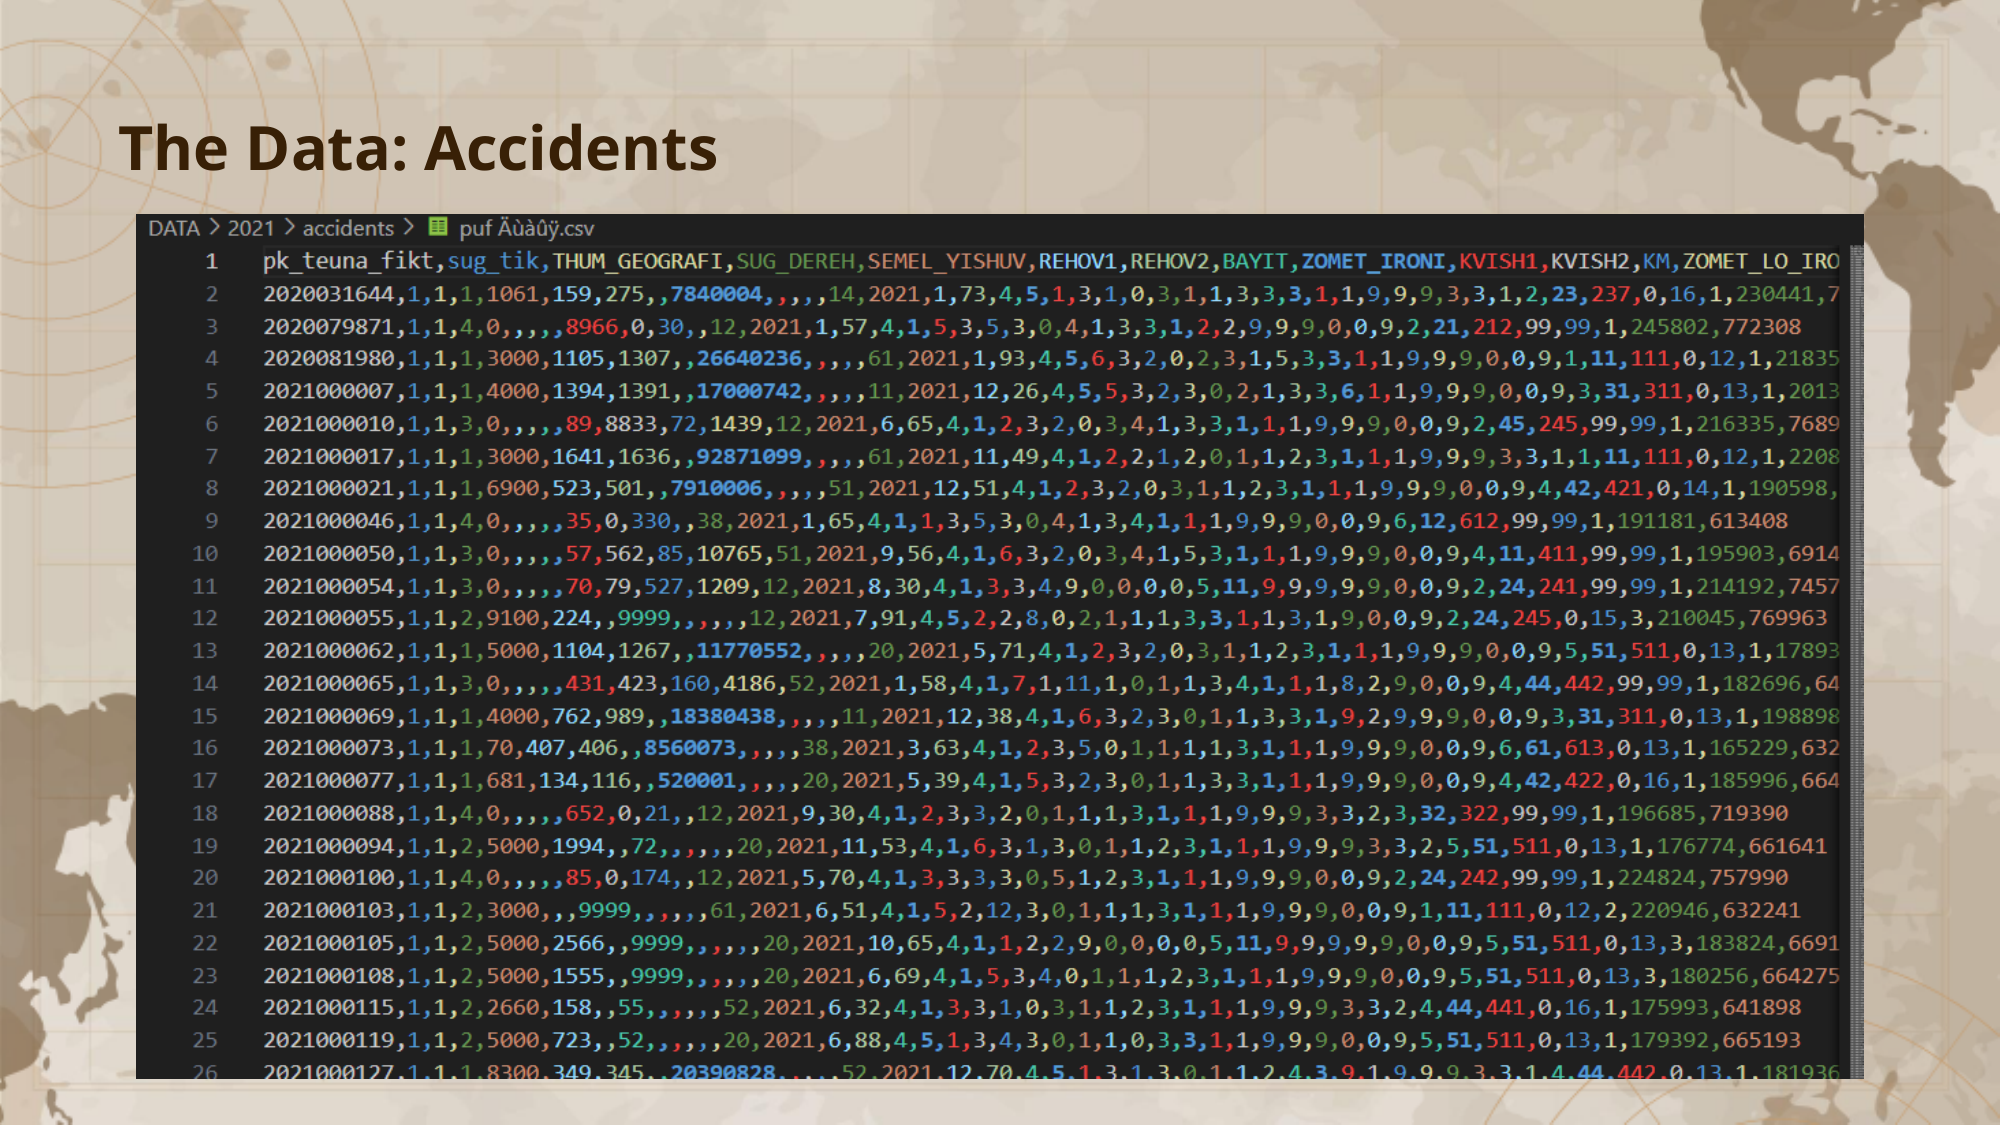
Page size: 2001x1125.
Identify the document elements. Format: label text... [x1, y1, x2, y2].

picture [0, 0, 2000, 1125]
title The Data: Accidents [98, 88, 1784, 215]
